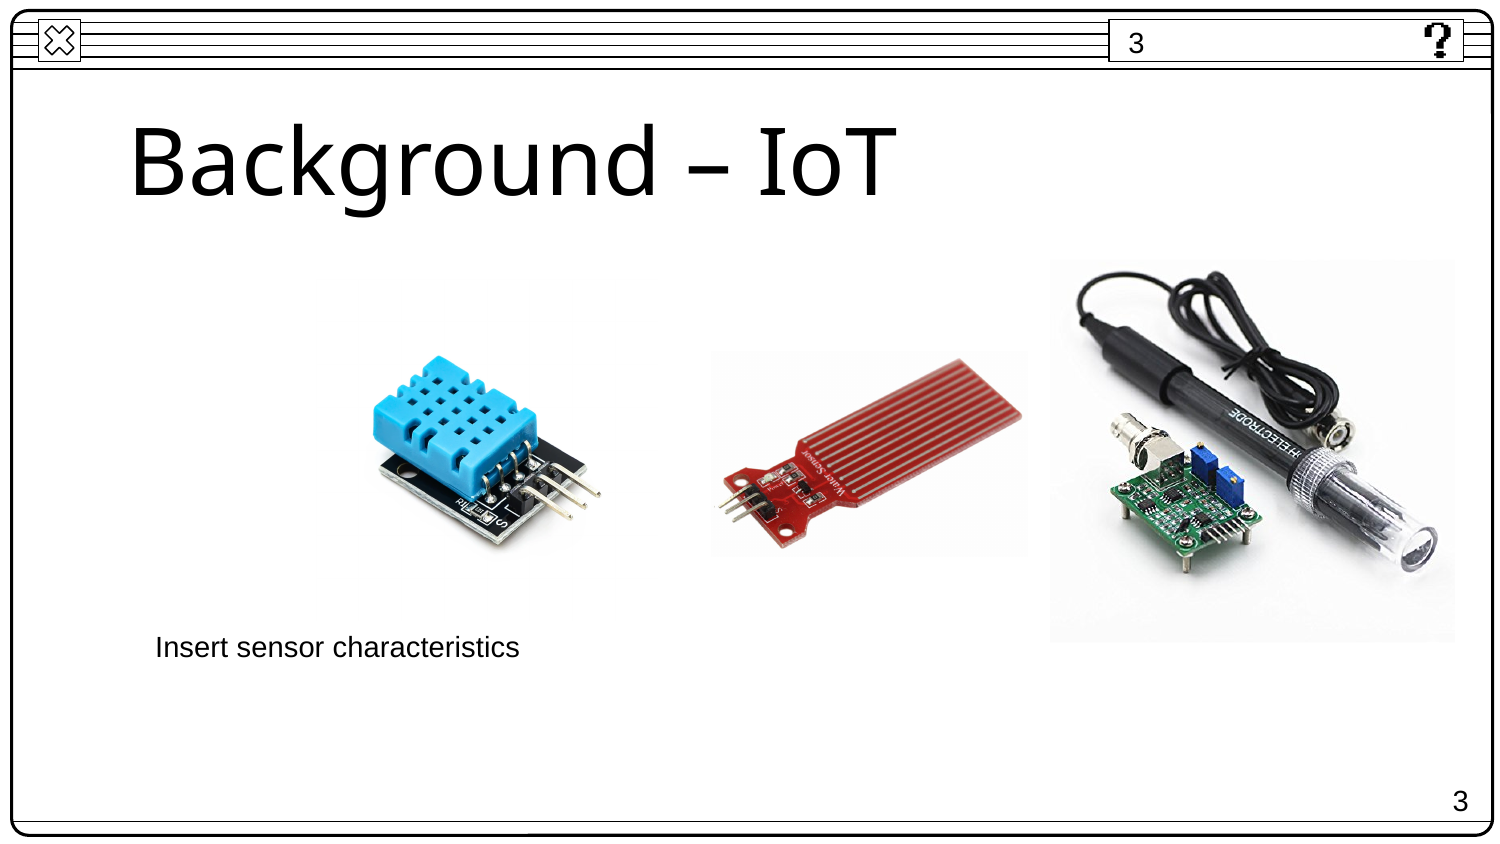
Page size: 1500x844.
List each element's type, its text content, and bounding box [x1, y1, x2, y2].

picture [711, 351, 1028, 558]
text_box 3 [1437, 774, 1484, 825]
picture [1050, 249, 1455, 651]
picture [316, 279, 659, 622]
text_box 3 [1113, 17, 1160, 67]
text_box Insert sensor characteristics [140, 620, 700, 671]
title Background – IoT [112, 104, 1275, 211]
